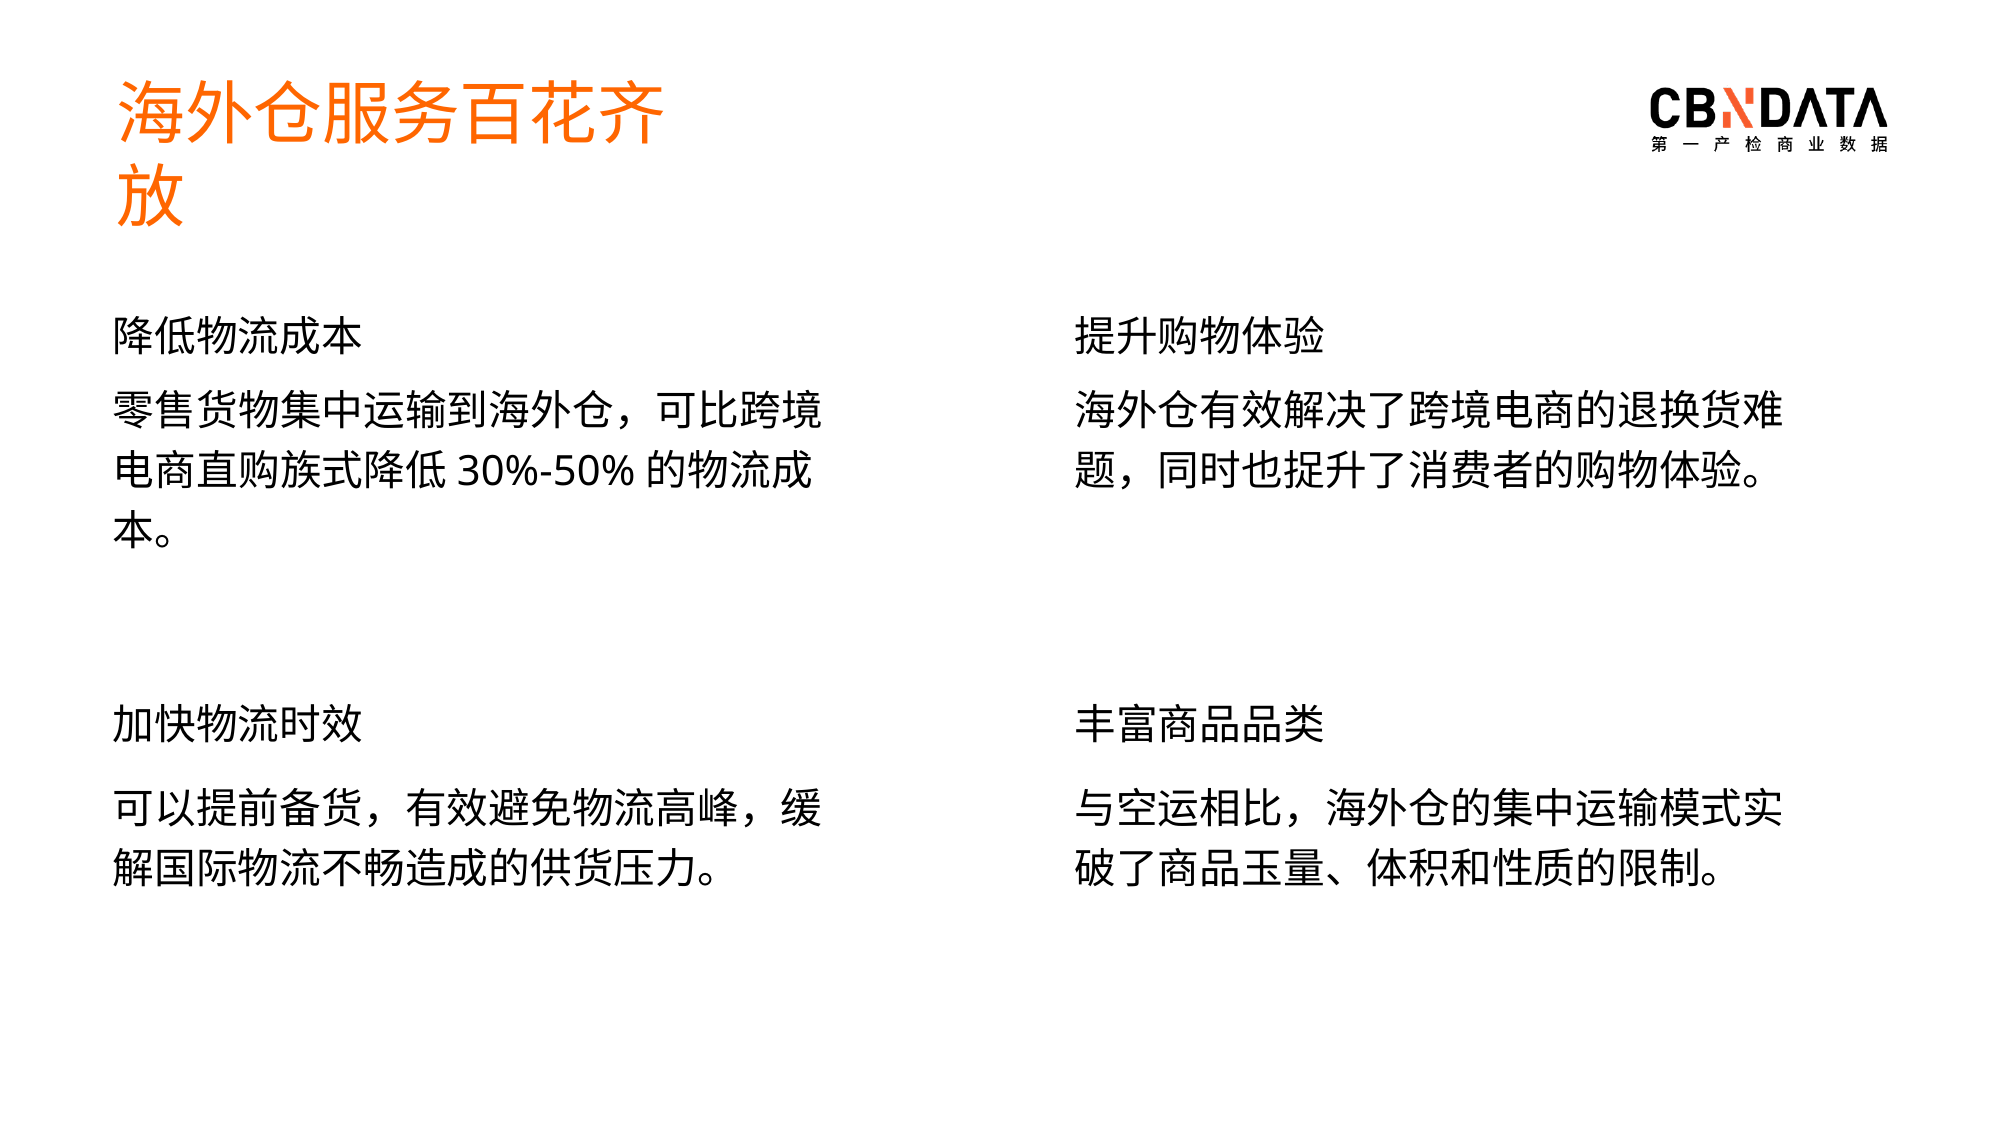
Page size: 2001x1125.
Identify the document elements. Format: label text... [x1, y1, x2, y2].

text_box 丰富商品品类 [1059, 690, 1629, 755]
text_box 与空运相比，海外仓的集中运输模式实破了商品玉量、体积和性质的限制。 [1059, 764, 1811, 899]
text_box 海外仓服务百花齐放 [101, 62, 699, 243]
text_box 可以提前备货，有效避免物流高峰，缓解国际物流不畅造成的供货压力。 [98, 764, 852, 899]
text_box 降低物流成本 [98, 302, 446, 368]
picture [1640, 83, 1899, 165]
text_box 提升购物体验 [1059, 302, 1629, 368]
text_box 海外仓有效解决了跨境电商的退换货难题，同时也捉升了消费者的购物体验。 [1059, 365, 1811, 501]
text_box 零售货物集中运输到海外仓，可比跨境电商直购族式降低30%-50%的物流成本。 [98, 365, 855, 561]
text_box 加快物流时效 [98, 690, 668, 755]
